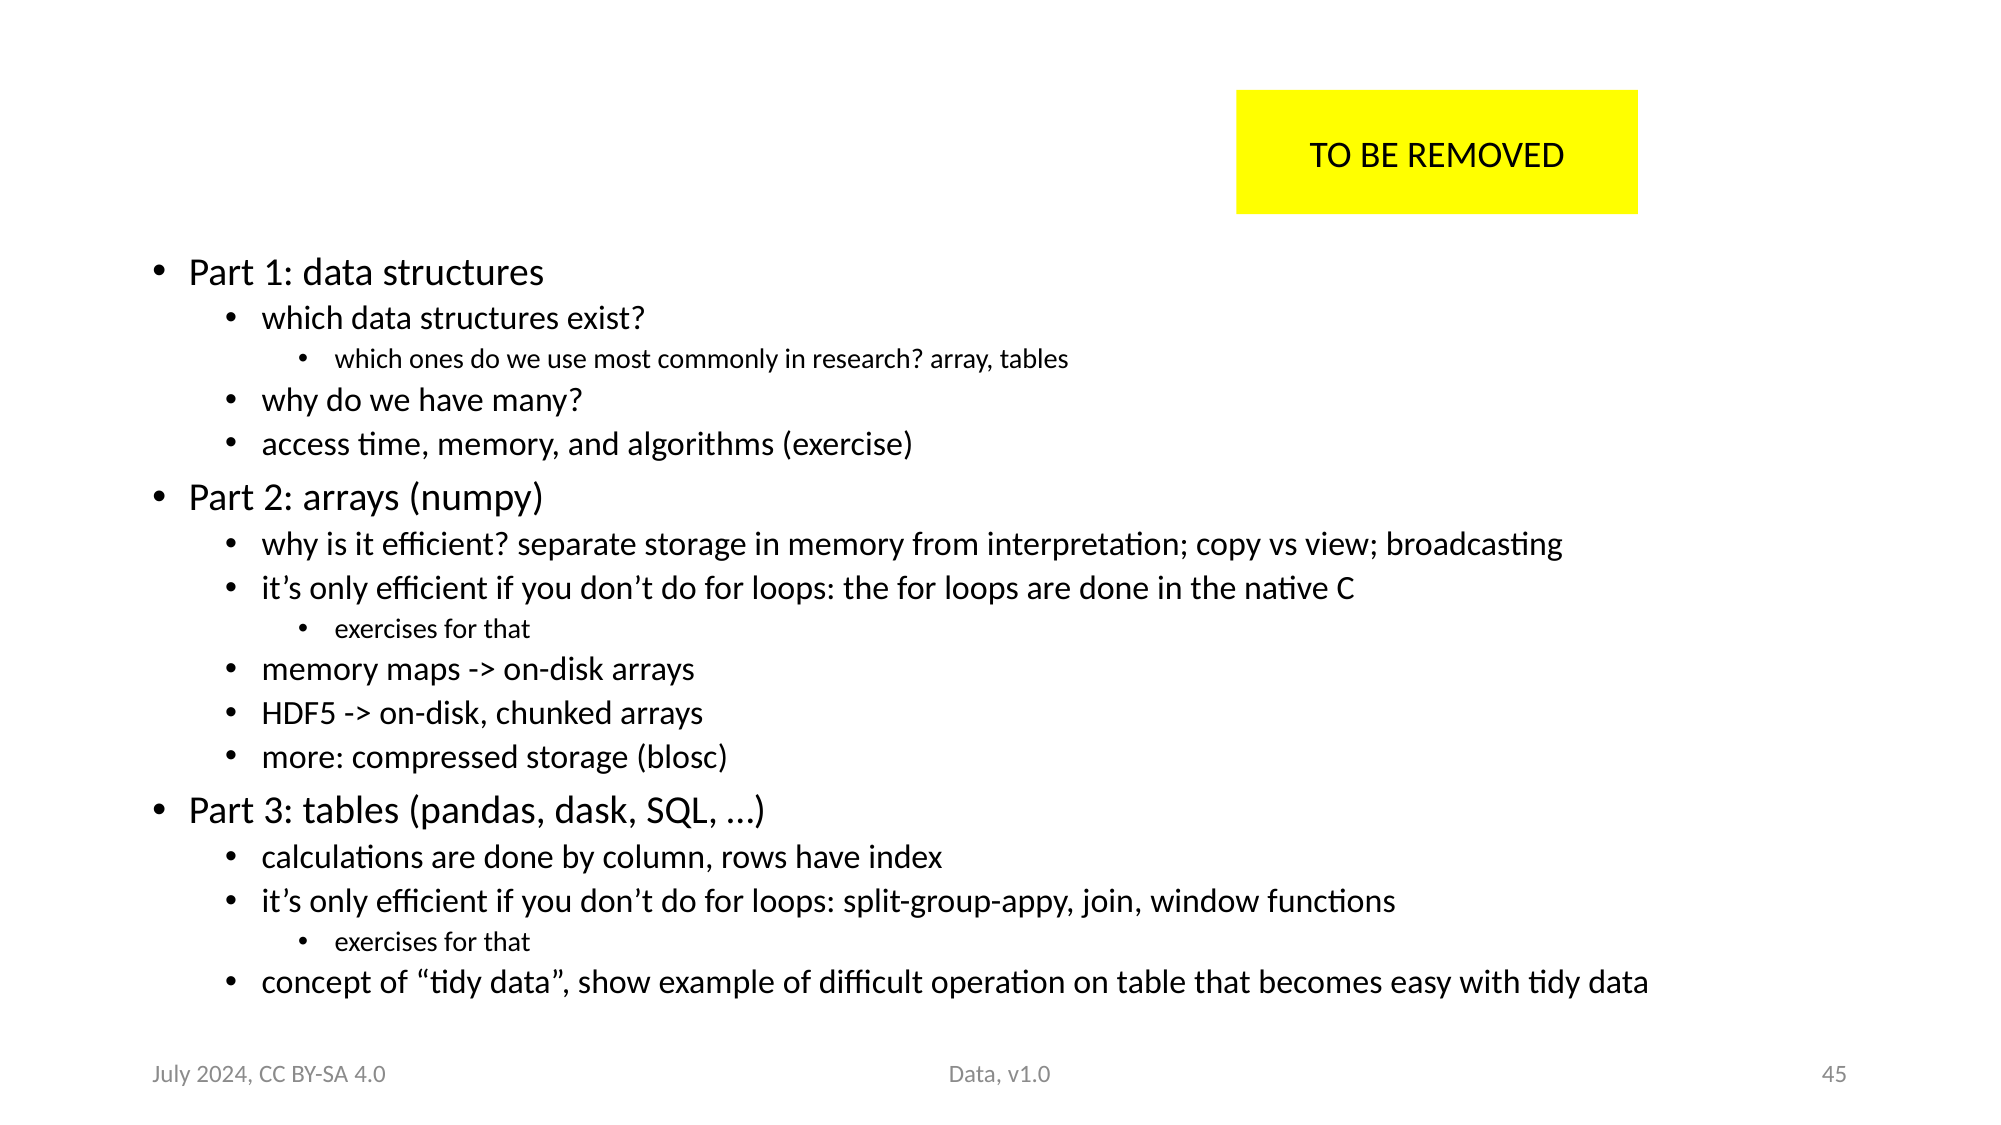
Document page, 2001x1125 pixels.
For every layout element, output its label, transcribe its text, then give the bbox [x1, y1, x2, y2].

footer Data, v1.0 [662, 1042, 1338, 1103]
list Part 1: data structures which data structures exist? which ones do we use most commonly in research? array, tables why do we have many? access time, memory, and algorithms (exercise) Part 2: arrays (numpy) why is it efficient? separate storage in memory from interpretation; copy vs view; broadcasting it’s only efficient if you don’t do for loops: the for loops are done in the native C exercises for that memory maps -> on-disk arrays HDF5 -> on-disk, chunked arrays more: compressed storage (blosc) Part 3: tables (pandas, dask, SQL, …) calculations are done by column, rows have index it’s only efficient if you don’t do for loops: split-group-appy, join, window functions exercises for that concept of “tidy data”, show example of difficult operation on table that becomes easy with tidy data [137, 243, 1863, 1014]
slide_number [137, 1042, 588, 1103]
slide_number 45 [1412, 1042, 1863, 1103]
text_box TO BE REMOVED [1235, 89, 1639, 215]
